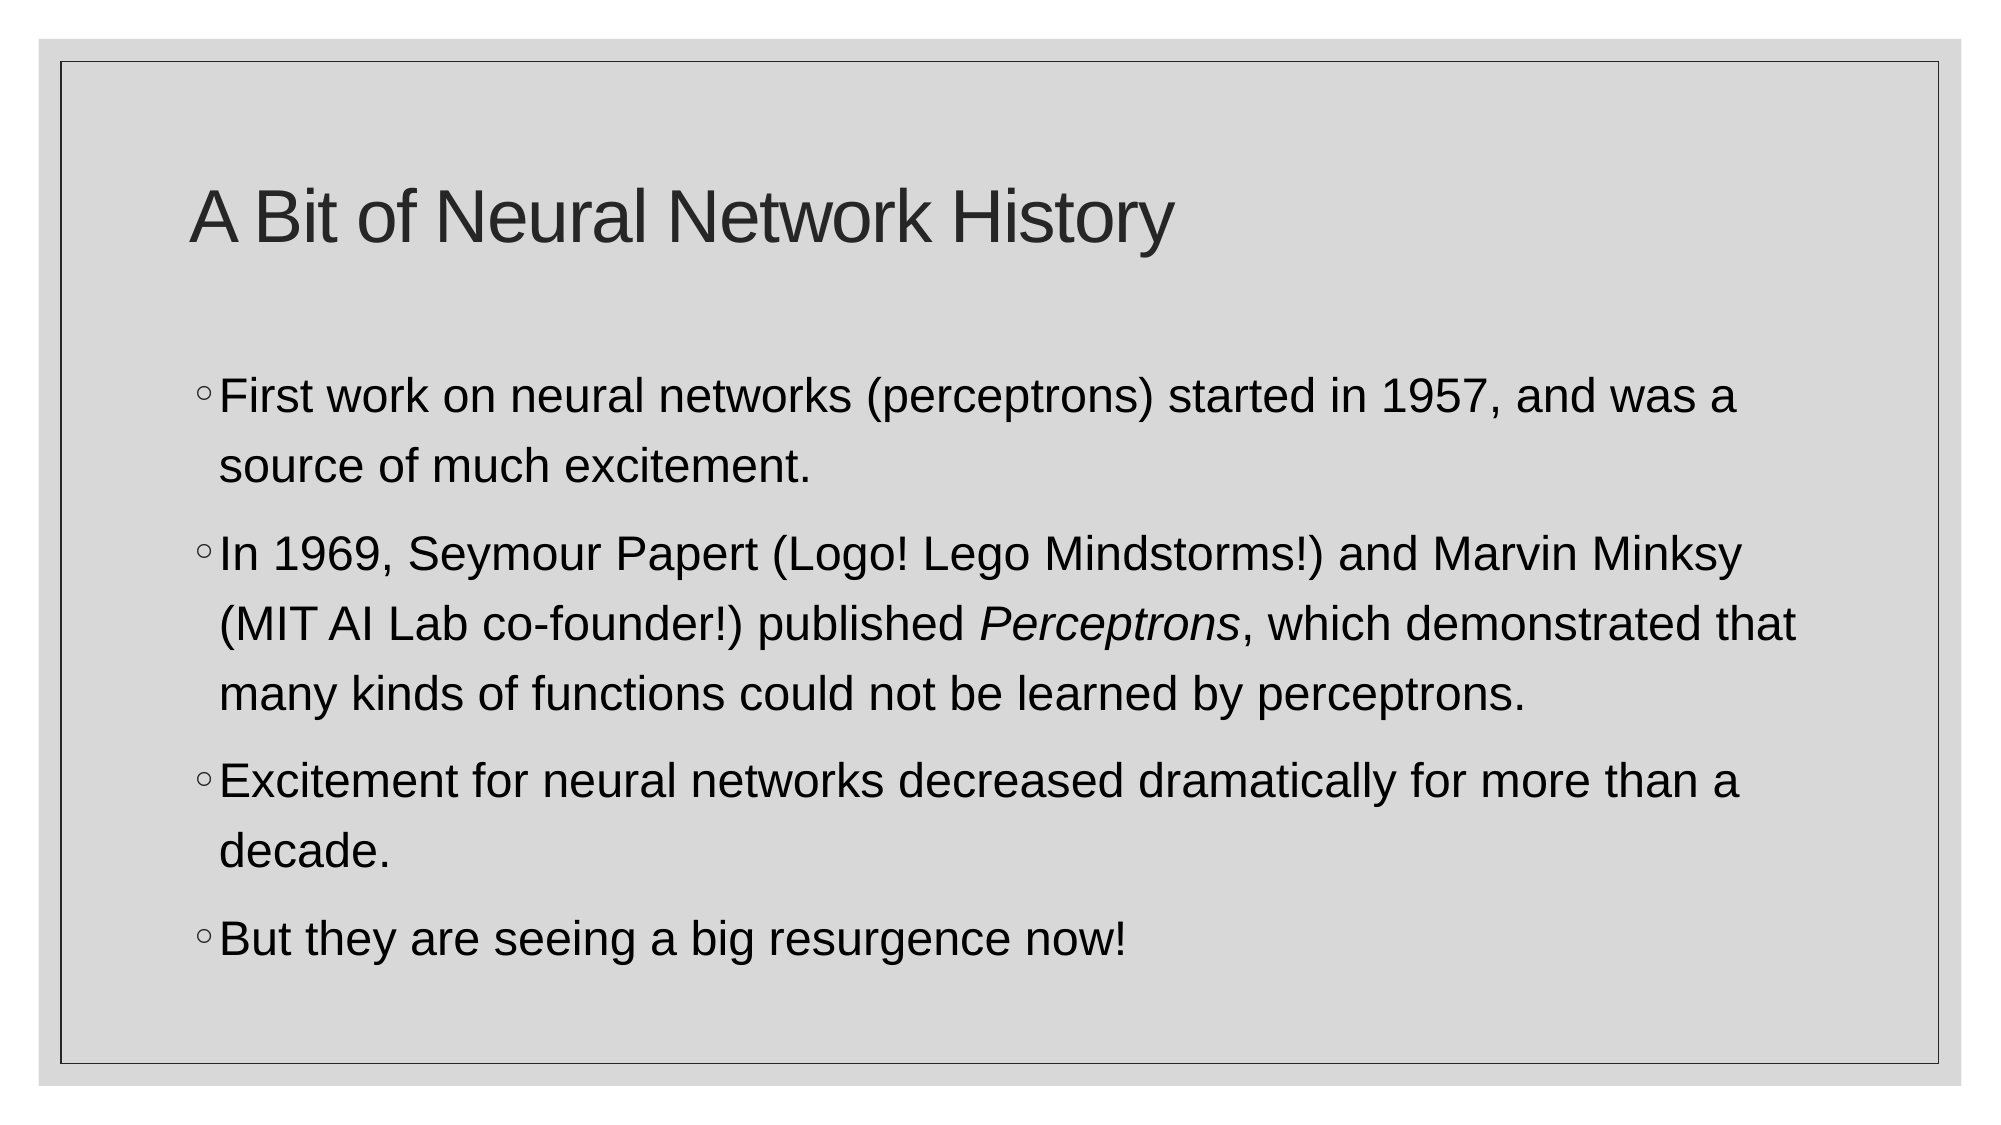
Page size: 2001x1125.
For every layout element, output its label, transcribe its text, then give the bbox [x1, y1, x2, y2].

list First work on neural networks (perceptrons) started in 1957, and was a source of much excitement. In 1969, Seymour Papert (Logo! Lego Mindstorms!) and Marvin Minksy (MIT AI Lab co-founder!) published Perceptrons, which demonstrated that many kinds of functions could not be learned by perceptrons. Excitement for neural networks decreased dramatically for more than a decade. But they are seeing a big resurgence now! [174, 345, 1825, 977]
title A Bit of Neural Network History [174, 105, 1825, 331]
